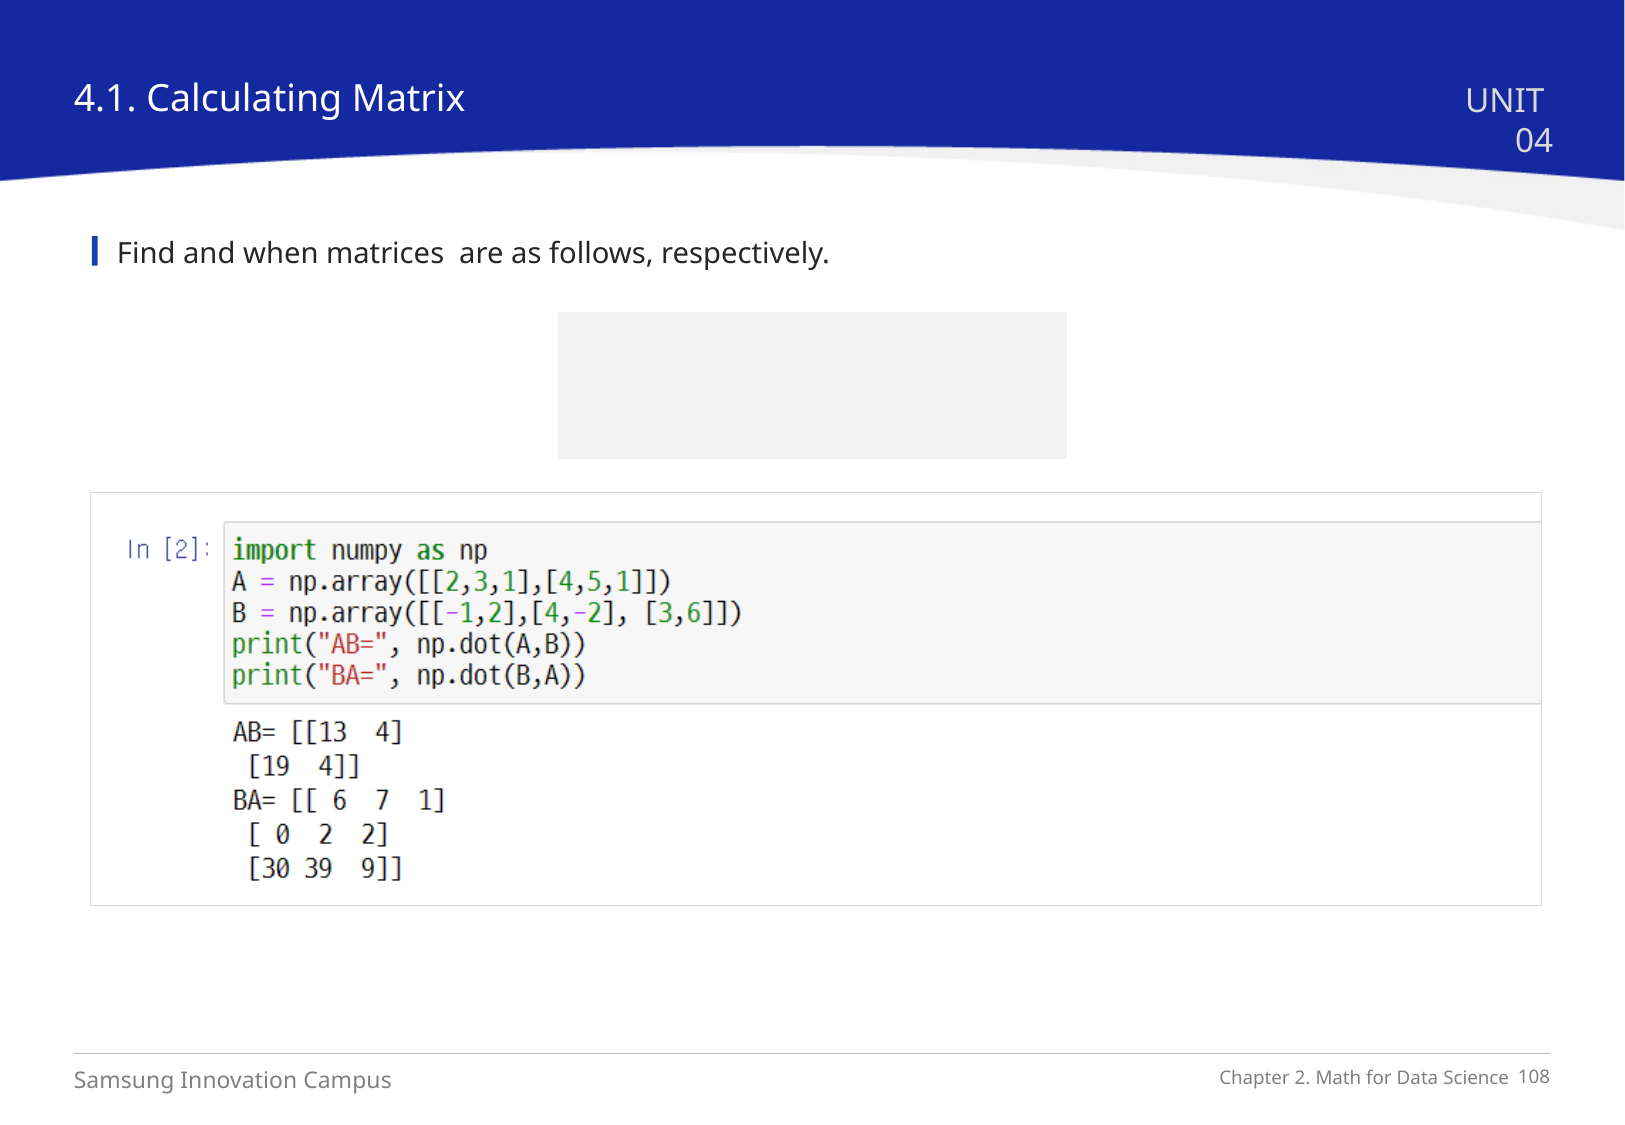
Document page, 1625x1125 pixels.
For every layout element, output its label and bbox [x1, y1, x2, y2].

text_box [91, 234, 1533, 271]
text_box [73, 73, 1554, 120]
picture [0, 0, 1625, 1125]
